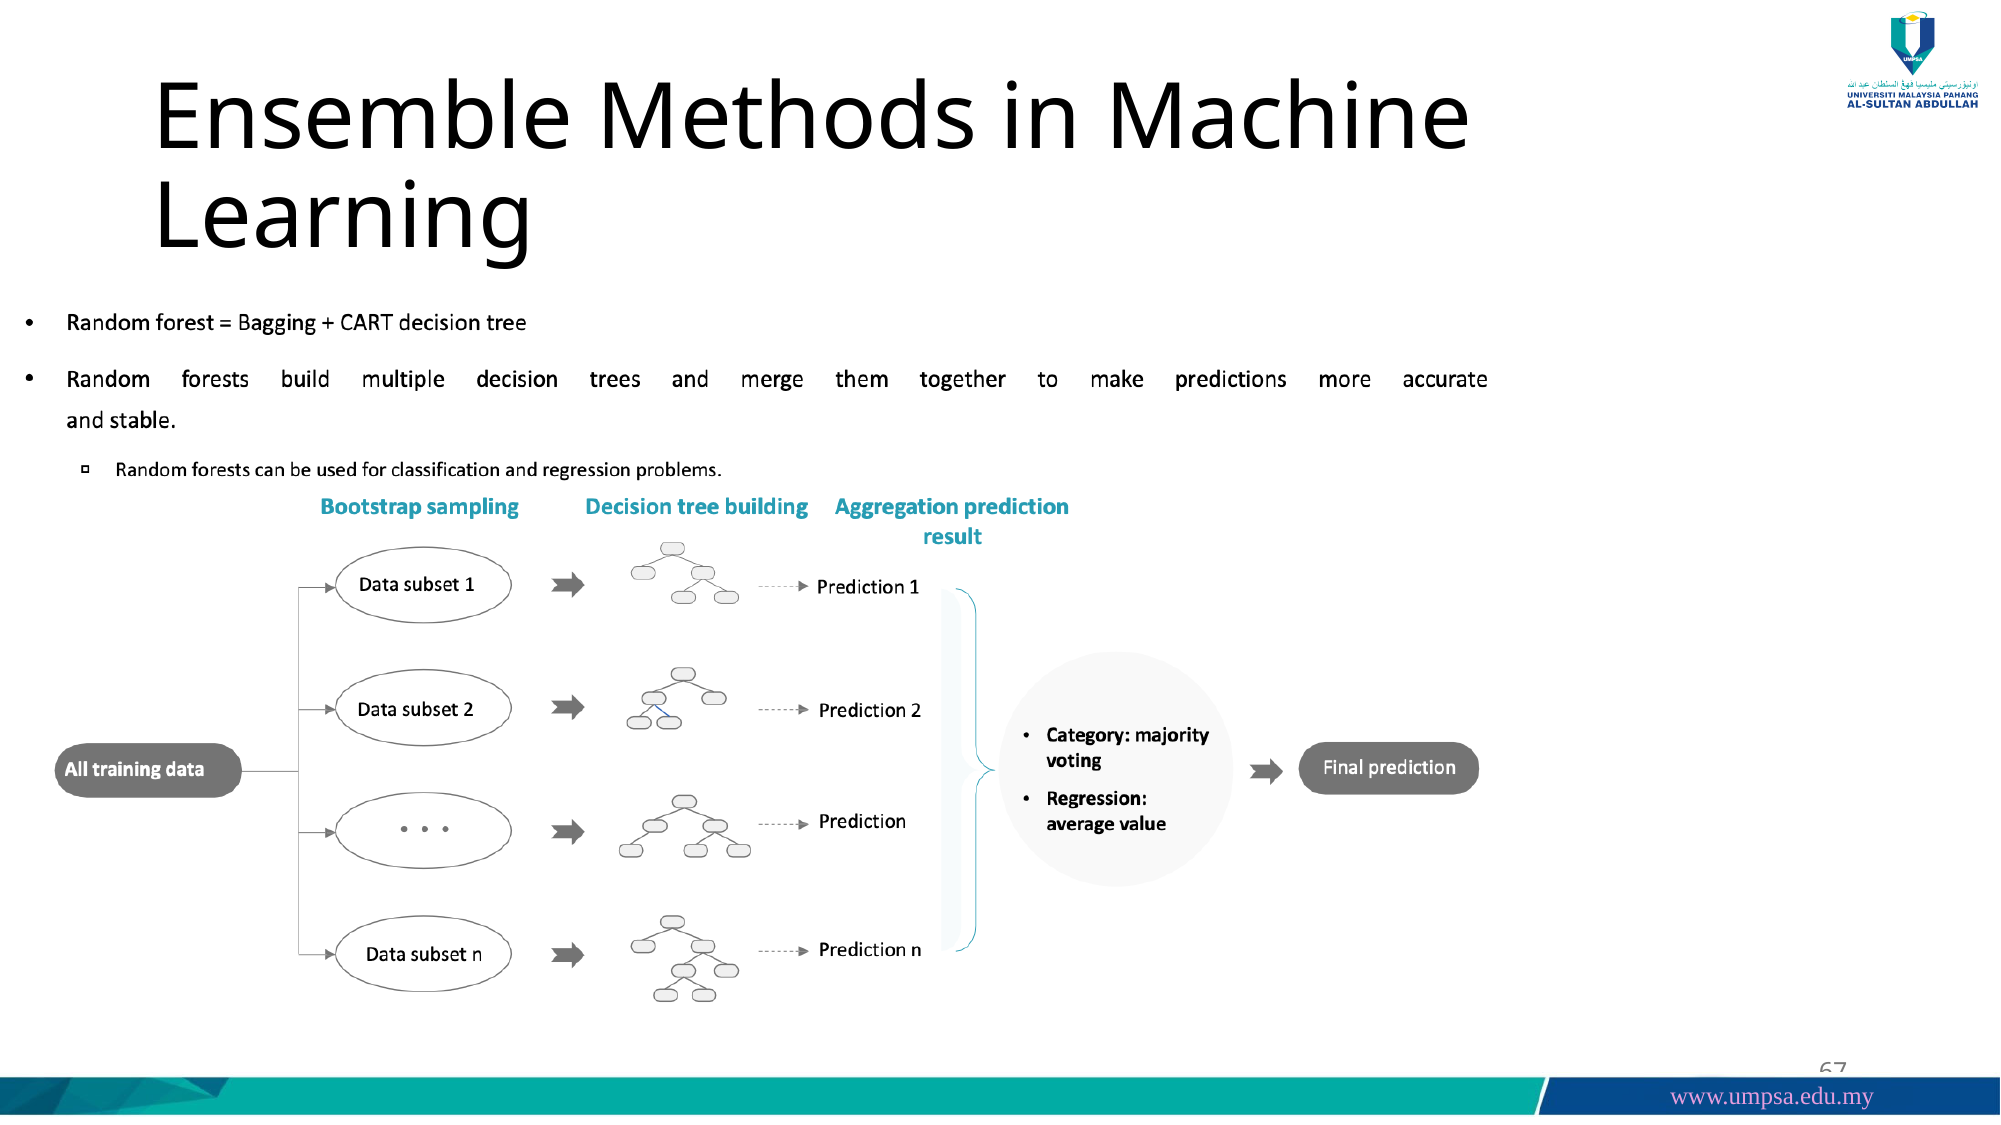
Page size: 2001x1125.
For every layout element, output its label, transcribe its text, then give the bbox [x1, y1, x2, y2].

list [0, 298, 1537, 1014]
picture [1847, 10, 1978, 108]
slide_number 67 [1412, 1042, 1863, 1103]
title Ensemble Methods in Machine Learning [137, 59, 1863, 278]
picture [0, 1072, 2000, 1117]
